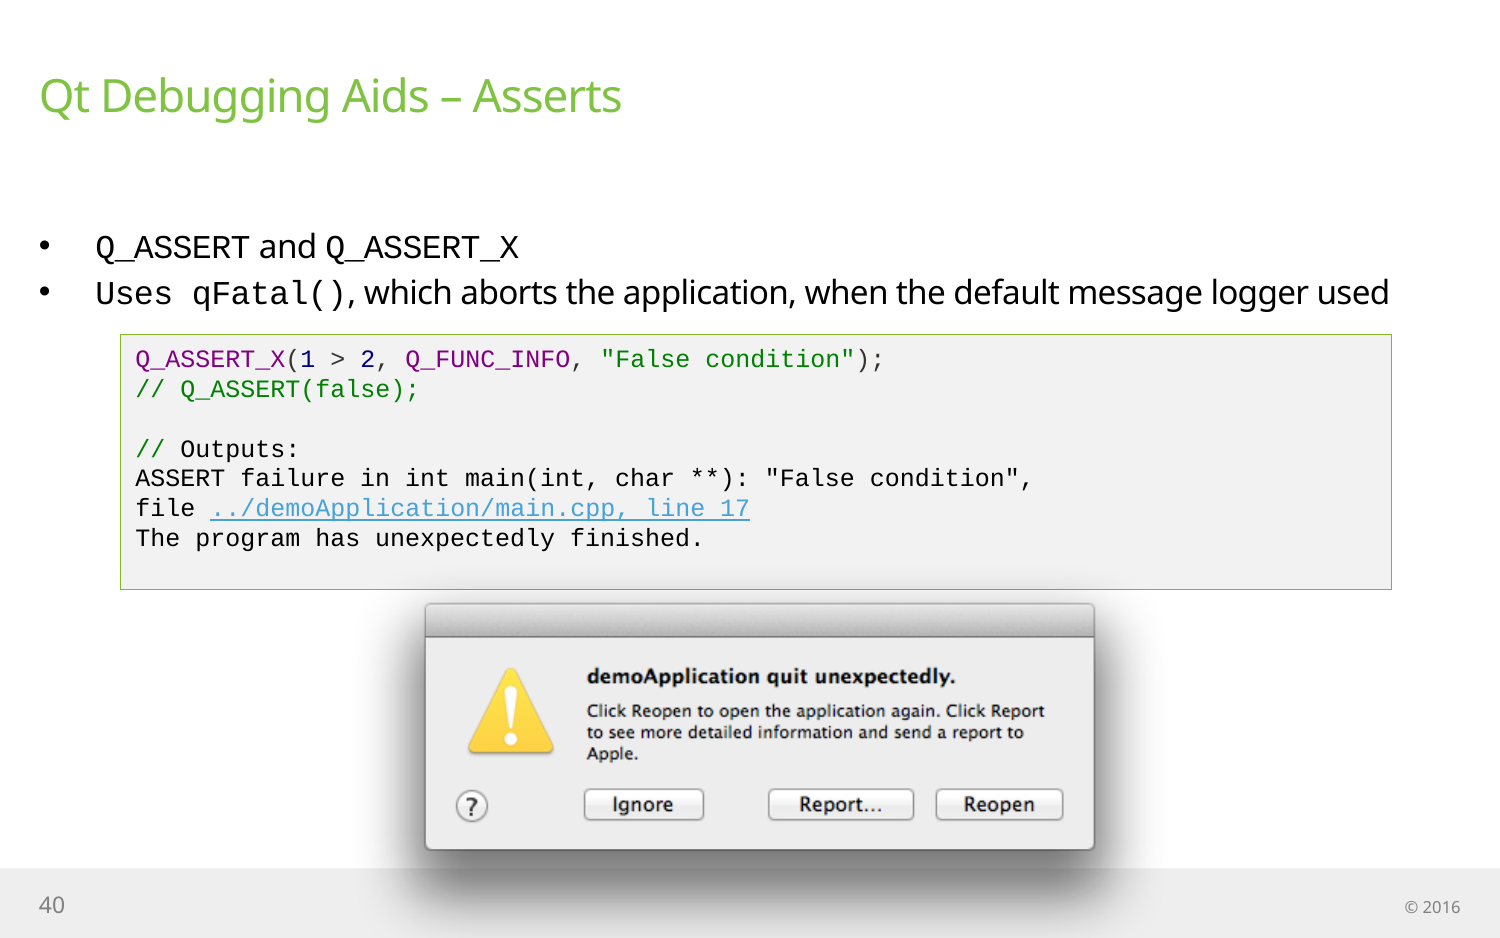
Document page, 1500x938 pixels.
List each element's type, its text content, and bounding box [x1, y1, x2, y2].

text_box Q_ASSERT_X(1 > 2, Q_FUNC_INFO, "False condition"); // Q_ASSERT(false); // Outputs: ASSERT failure in int main(int, char **): "False condition", file ../demoApplication/main.cpp, line 17 The program has unexpectedly finished. [120, 334, 1392, 590]
picture [339, 551, 1182, 938]
slide_number 40 [39, 892, 334, 921]
title Qt Debugging Aids – Asserts [39, 66, 1052, 195]
list Q_ASSERT and Q_ASSERT_X Uses qFatal(), which aborts the application, when the default message logger used [39, 224, 1471, 332]
footer © 2016 [1188, 896, 1461, 917]
